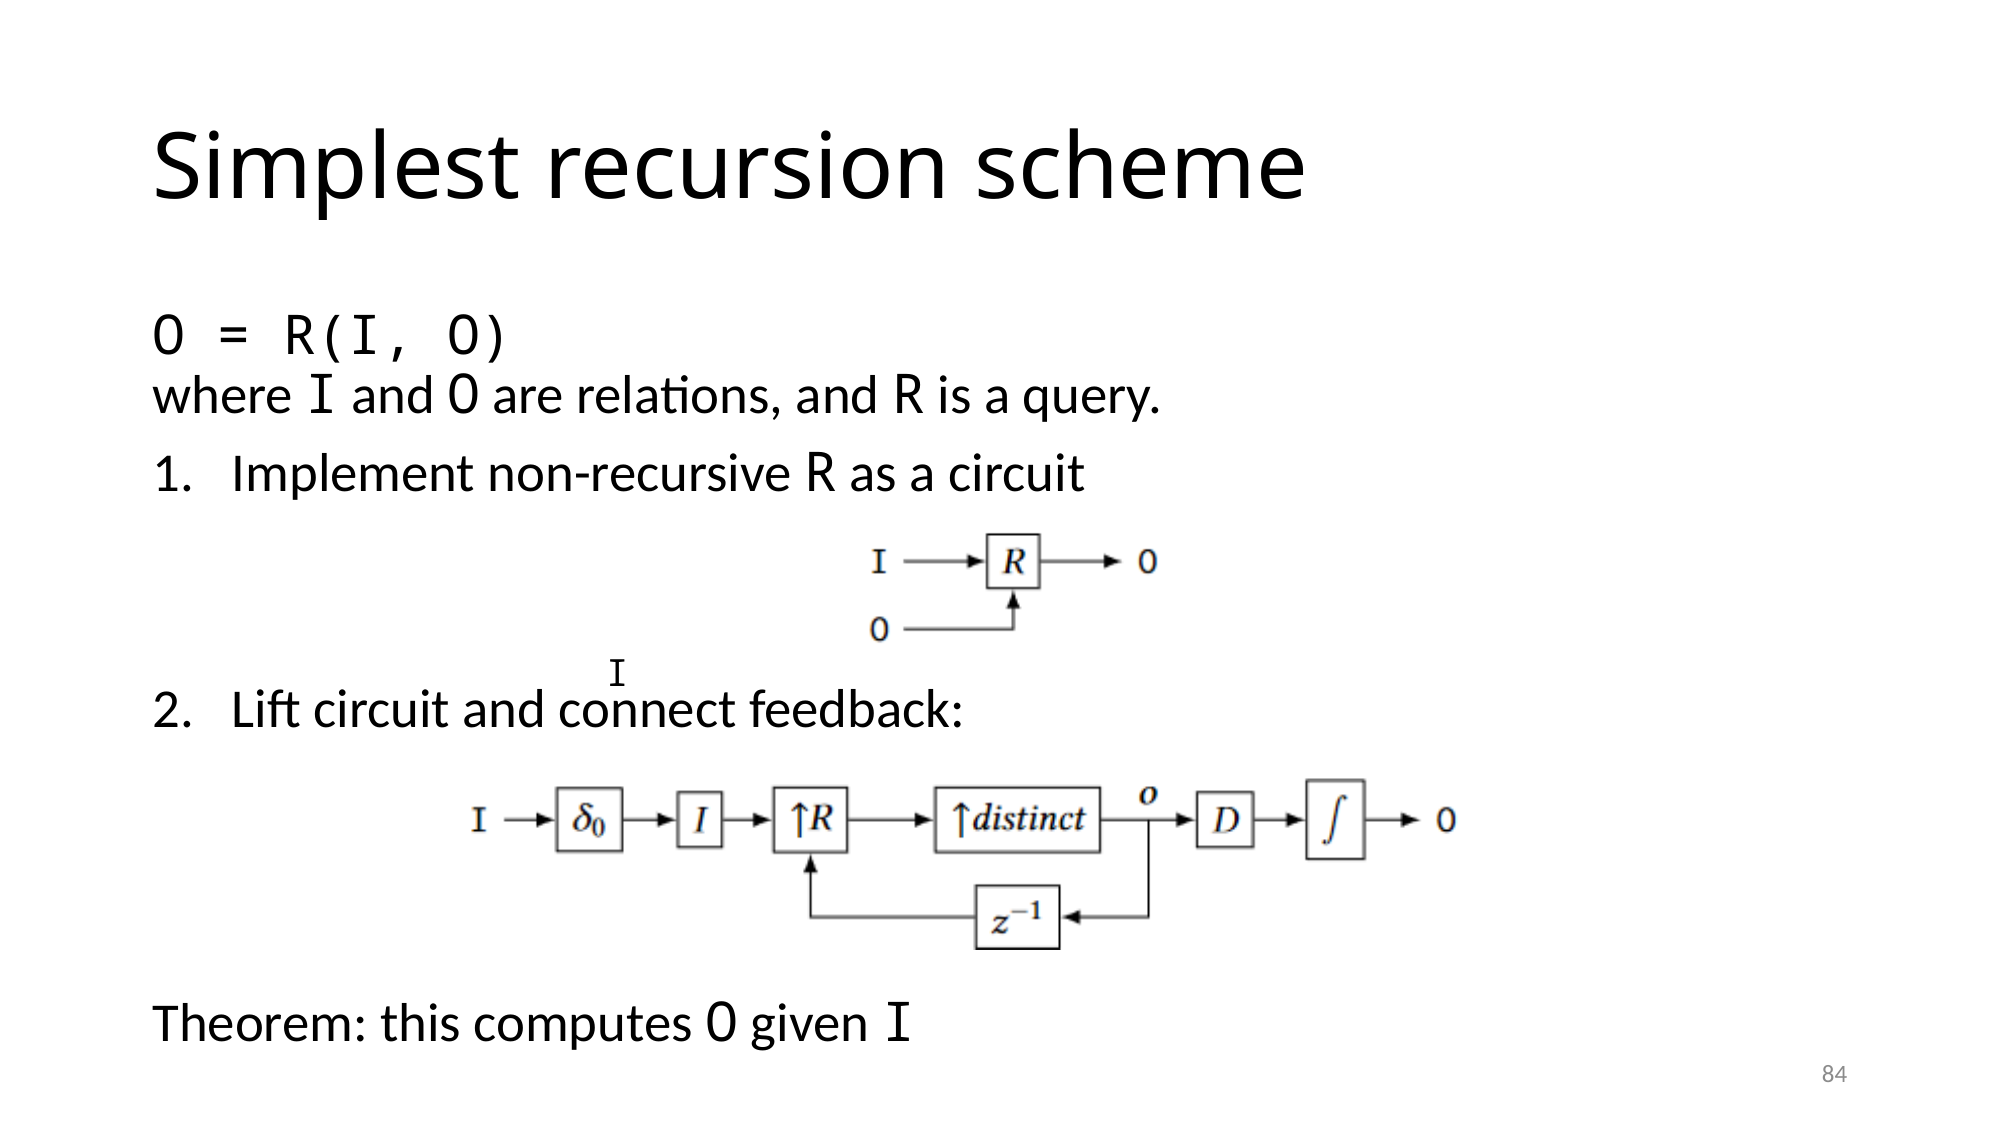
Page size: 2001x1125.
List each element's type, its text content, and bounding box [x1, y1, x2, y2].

slide_number 84 [1798, 1042, 1863, 1103]
text_box I [591, 641, 644, 702]
picture [456, 773, 1486, 950]
picture [840, 518, 1179, 659]
title Simplest recursion scheme [137, 59, 1863, 278]
